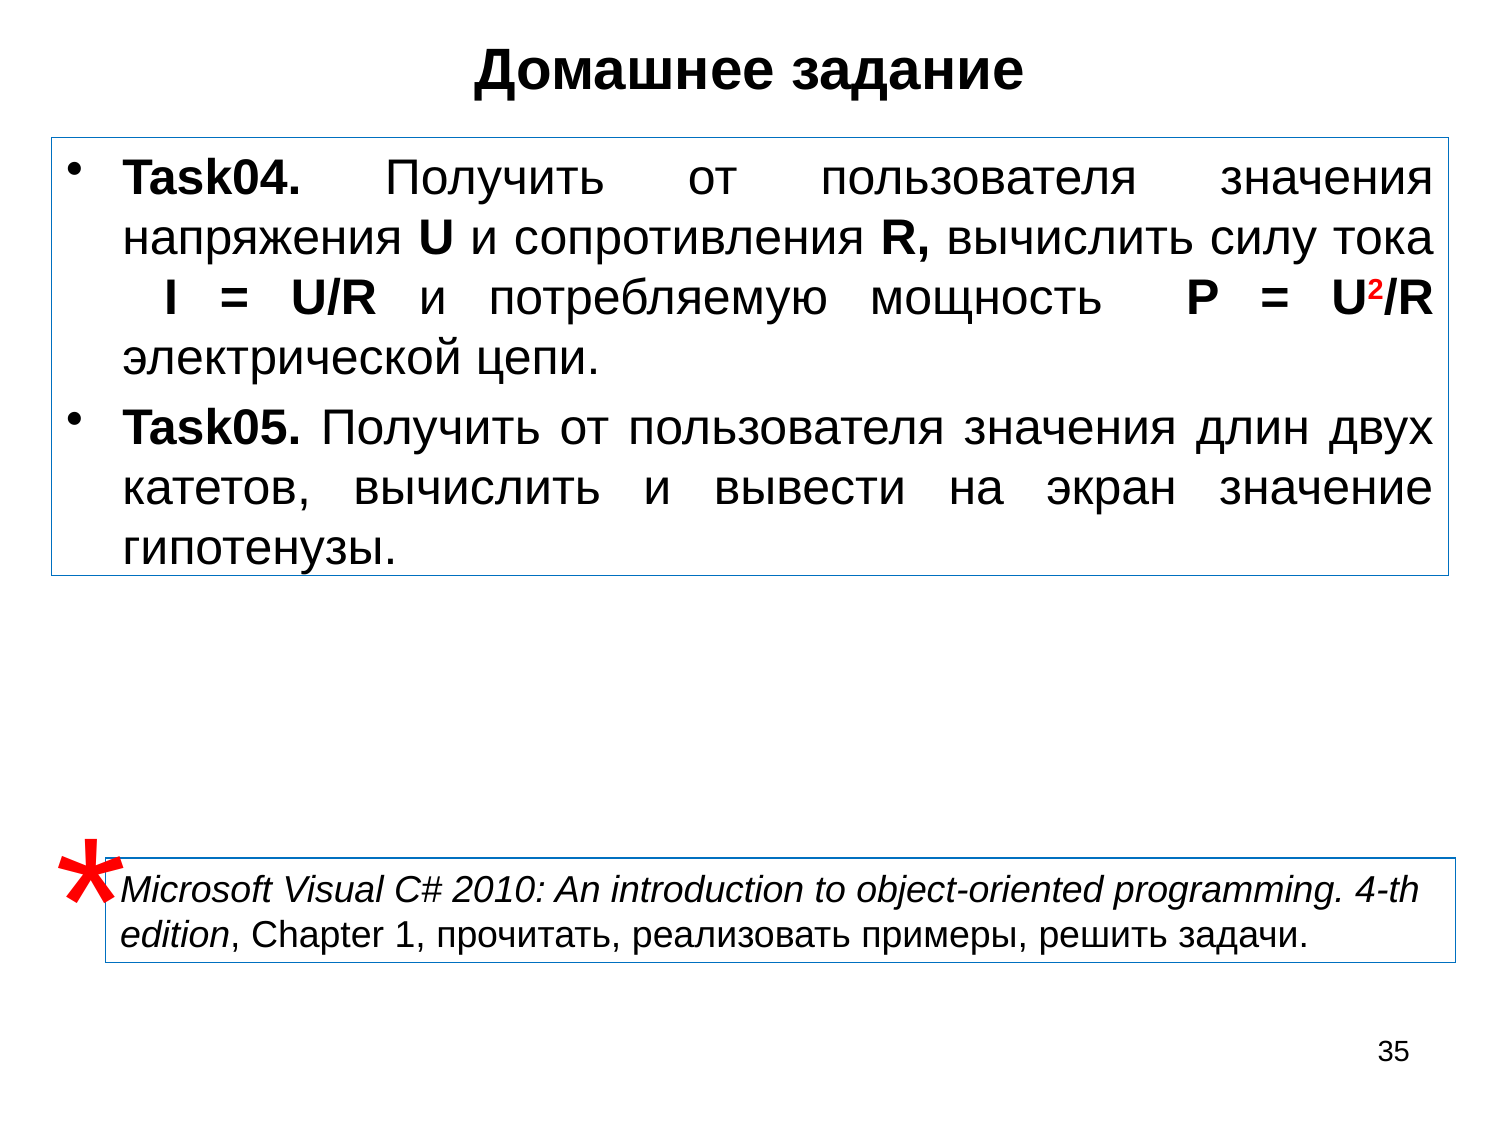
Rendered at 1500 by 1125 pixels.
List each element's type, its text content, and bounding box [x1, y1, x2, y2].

title Домашнее задание [75, 20, 1425, 113]
list Task04. Получить от пользователя значения напряжения U и сопротивления R, вычислить силу тока I = U/R и потребляемую мощность P = U2/R электрической цепи. Task05. Получить от пользователя значения длин двух катетов, вычислить и вывести на экран значение гипотенузы. [51, 137, 1449, 576]
text_box Microsoft Visual C# 2010: An introduction to object-oriented programming. 4-th edition, Chapter 1, прочитать, реализовать примеры, решить задачи. [171, 857, 1456, 963]
text_box * [40, 775, 171, 1010]
slide_number 35 [1074, 1024, 1426, 1103]
